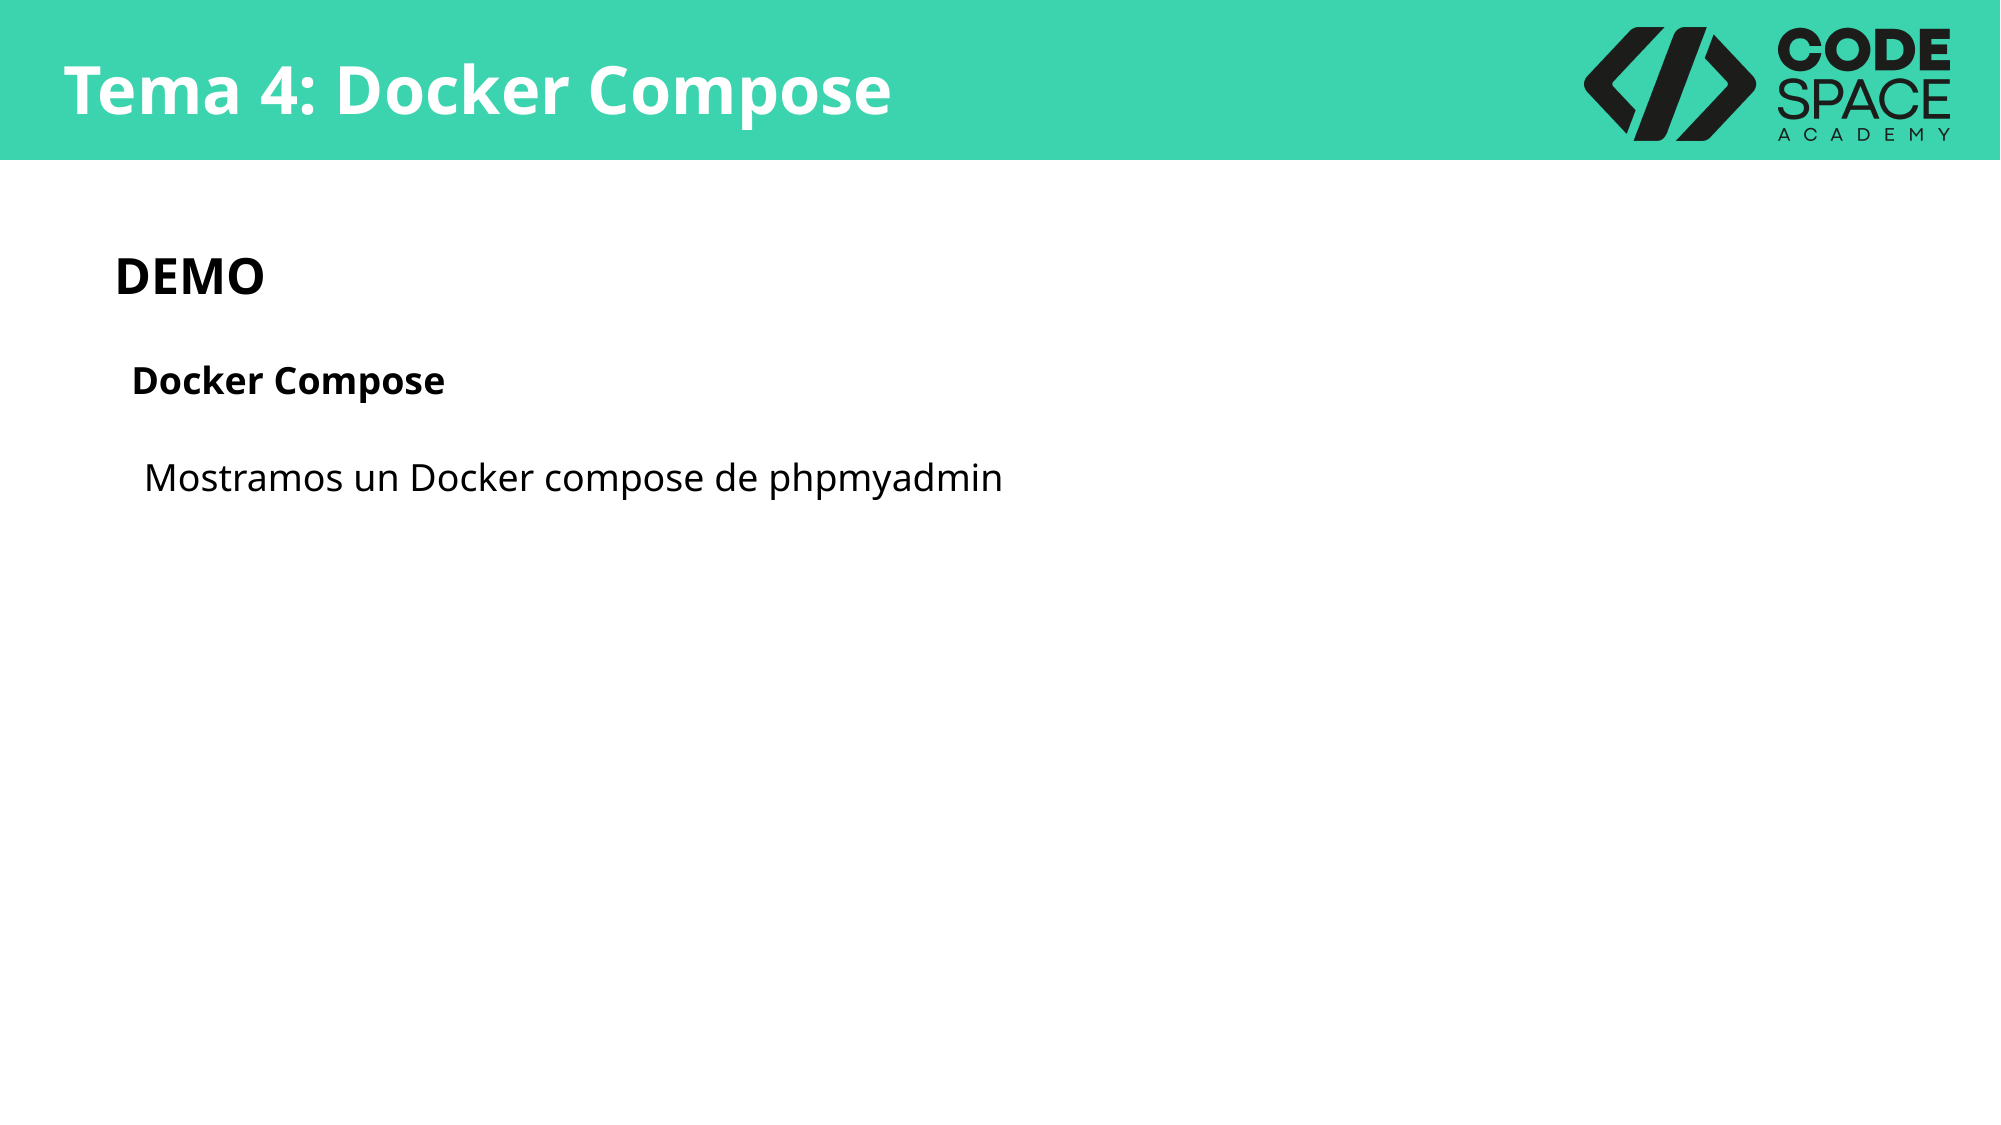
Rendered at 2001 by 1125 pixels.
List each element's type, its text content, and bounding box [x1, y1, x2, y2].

text_box DEMO [99, 236, 282, 312]
text_box Tema 4: Docker Compose [43, 36, 1458, 132]
text_box [0, 0, 2000, 160]
picture [1584, 27, 1950, 141]
text_box Mostramos un Docker compose de phpmyadmin [129, 446, 1930, 507]
text_box Docker Compose [116, 349, 461, 409]
